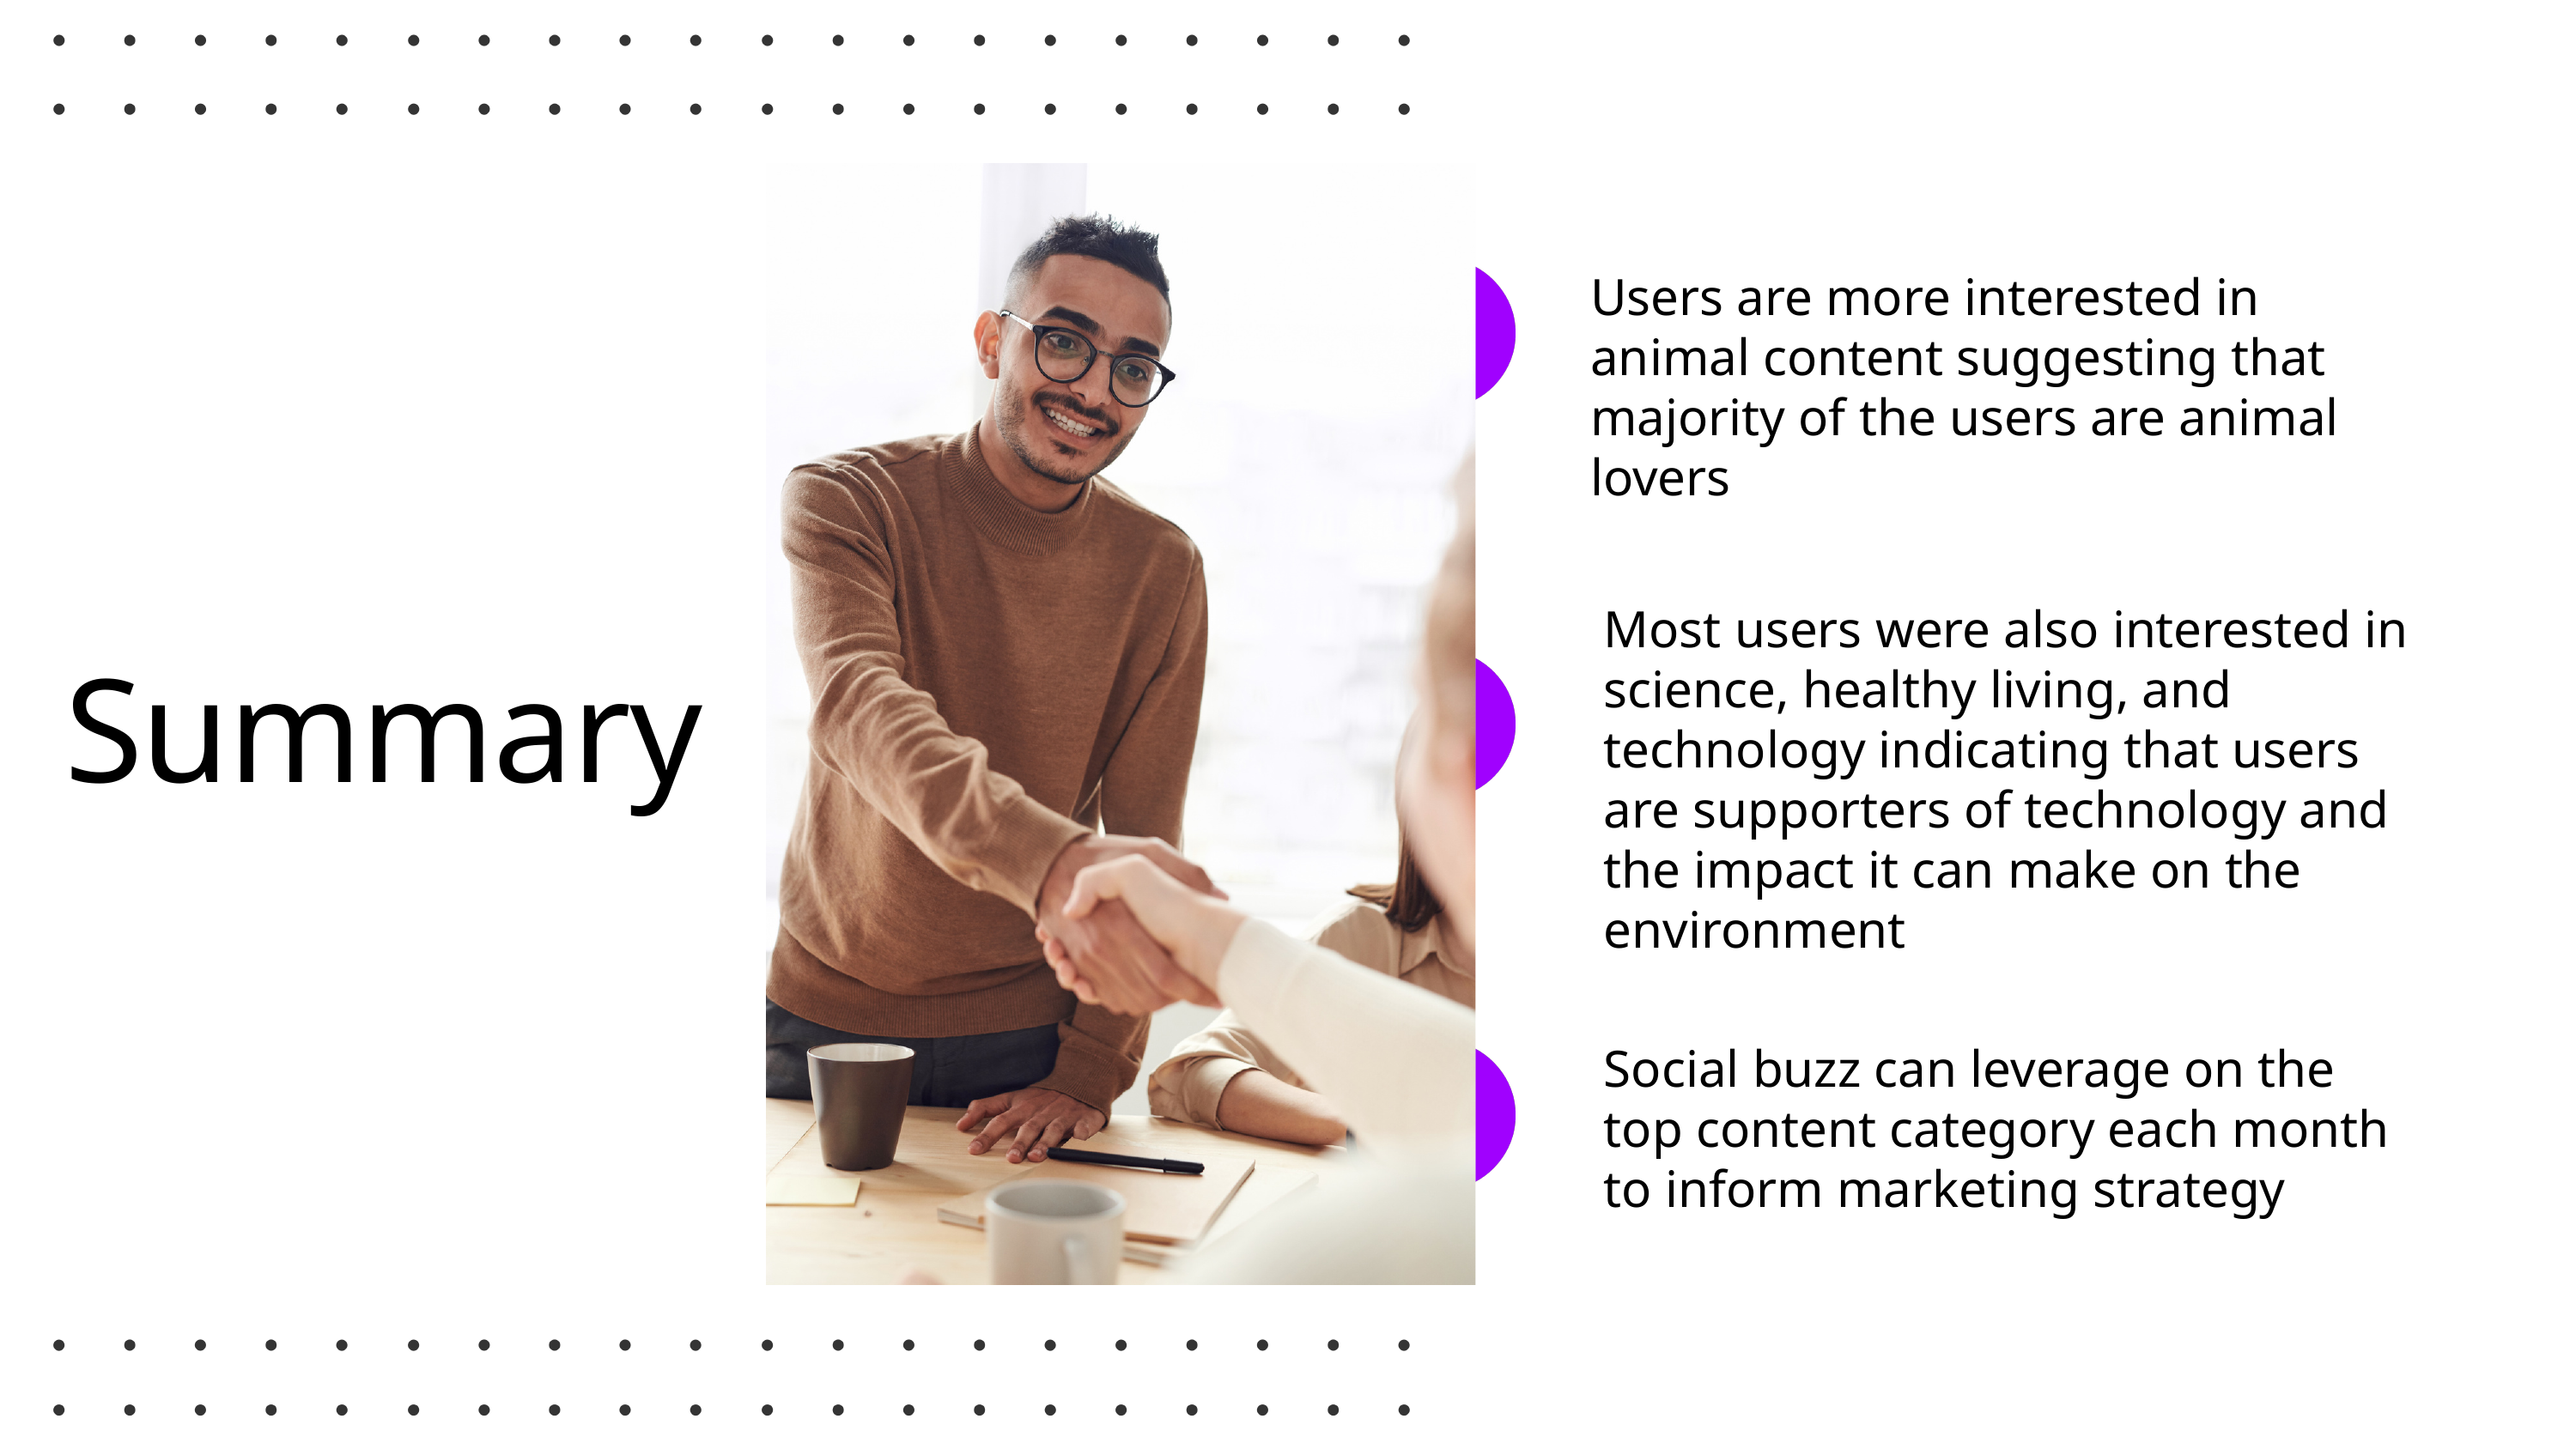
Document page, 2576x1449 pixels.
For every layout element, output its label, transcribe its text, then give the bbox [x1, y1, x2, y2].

picture [765, 163, 1562, 1286]
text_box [46, 0, 1414, 118]
text_box Social buzz can leverage on the top content category each month to inform marketing strategy [1591, 1030, 2439, 1224]
text_box Summary [64, 639, 727, 811]
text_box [46, 1335, 1414, 1449]
text_box Most users were also interested in science, healthy living, and technology indicating that users are supporters of technology and the impact it can make on the environment [1591, 591, 2439, 965]
text_box Users are more interested in animal content suggesting that majority of the users are animal lovers [1577, 258, 2426, 512]
